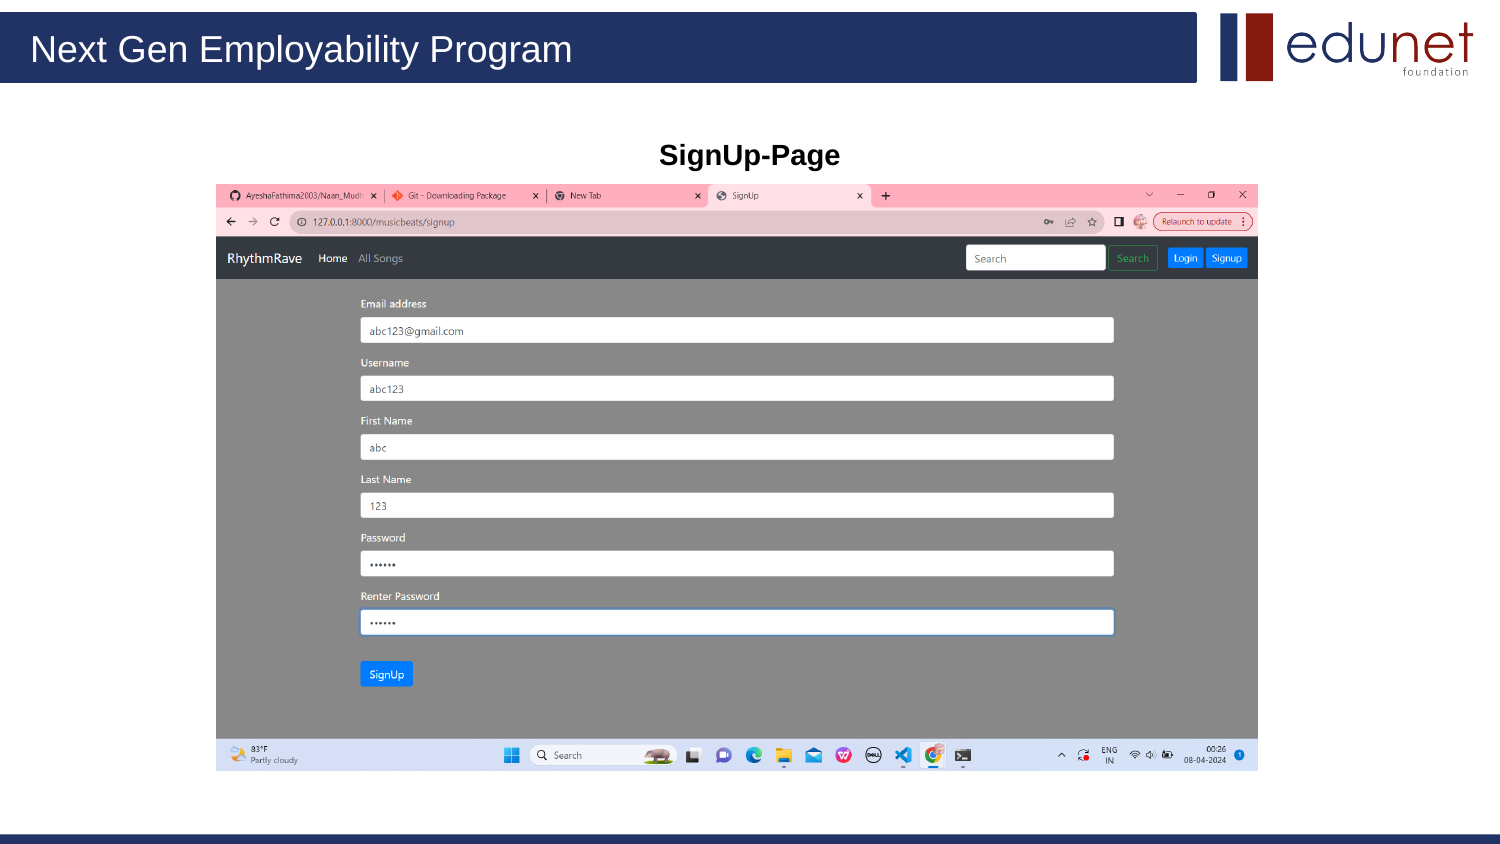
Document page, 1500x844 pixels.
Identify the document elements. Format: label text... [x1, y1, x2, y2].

picture [1279, 14, 1482, 83]
picture [215, 184, 1258, 771]
title SignUp-Page [103, 98, 1397, 208]
